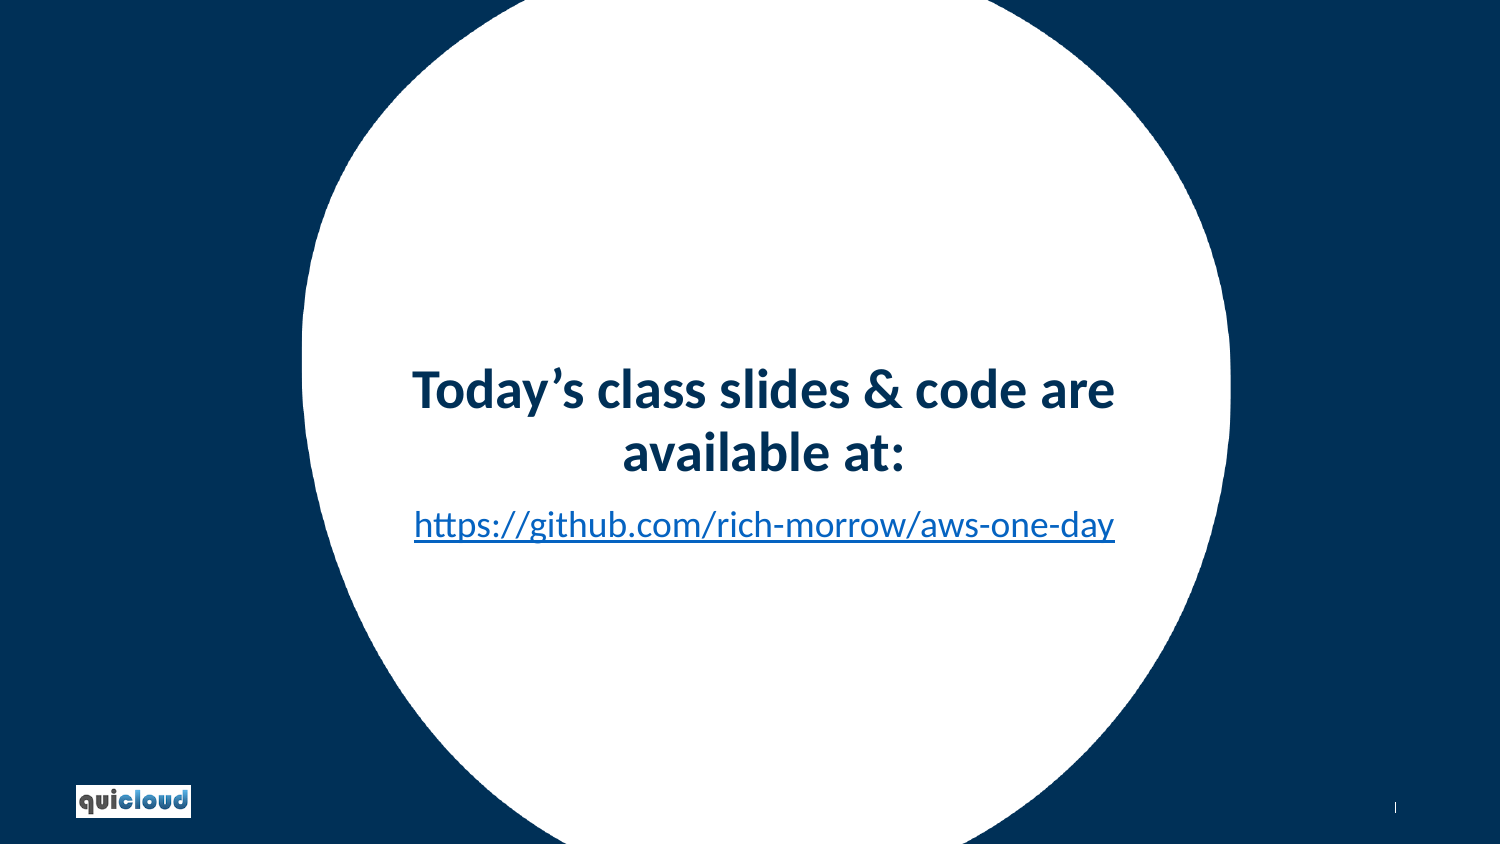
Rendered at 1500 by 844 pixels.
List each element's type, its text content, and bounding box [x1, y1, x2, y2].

picture [301, 0, 1231, 844]
title Today’s class slides & code are available at: https://github.com/rich-morrow/aws-one-day [312, 369, 1216, 534]
picture [76, 785, 191, 818]
